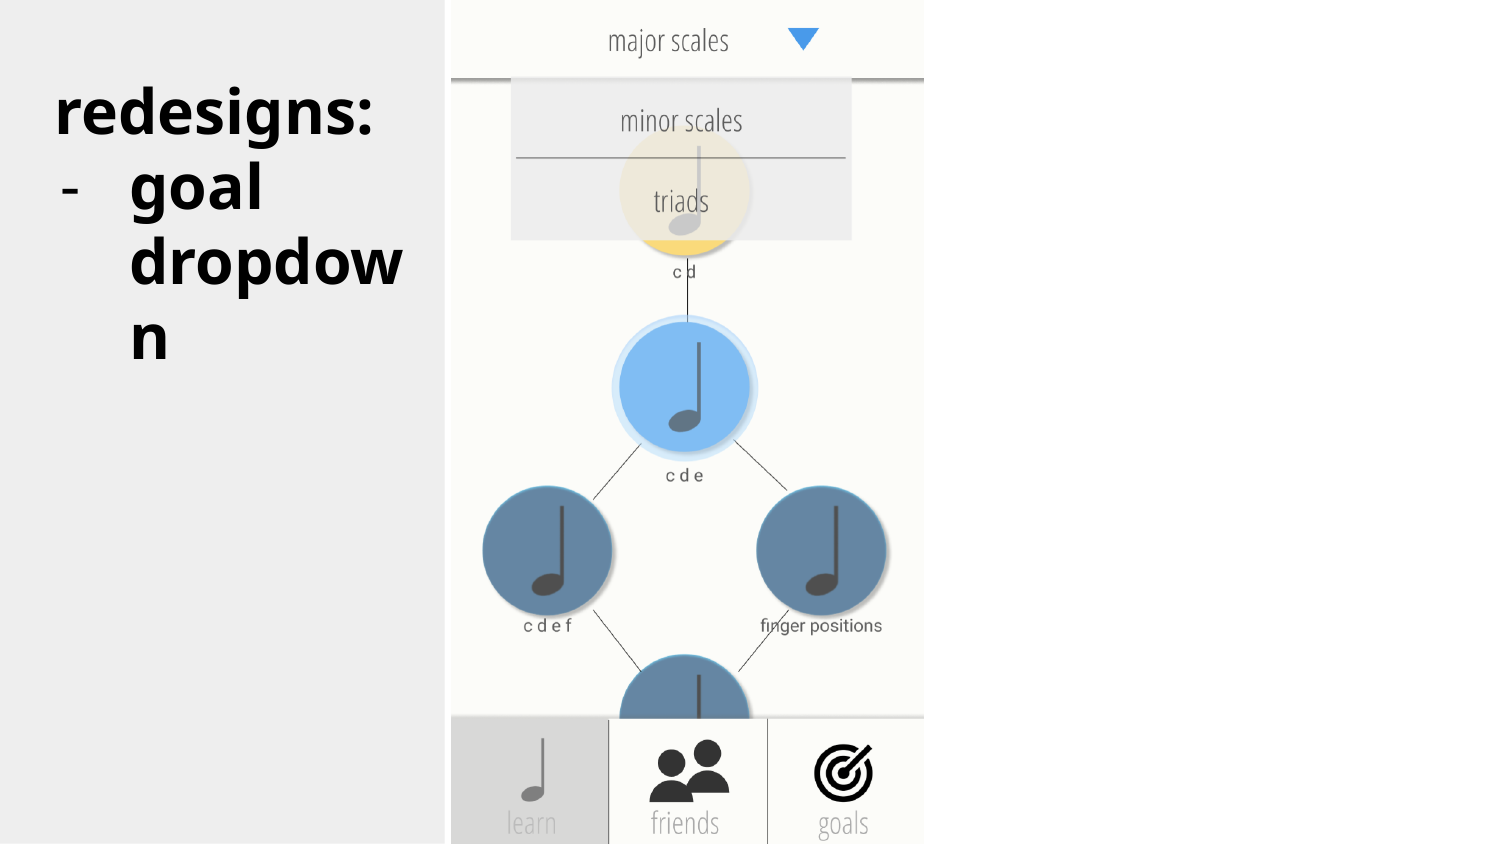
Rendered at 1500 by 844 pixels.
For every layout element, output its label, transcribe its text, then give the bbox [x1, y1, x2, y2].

text_box redesigns: goal dropdown [39, 57, 425, 779]
text_box [0, 0, 445, 844]
picture [451, 0, 924, 844]
